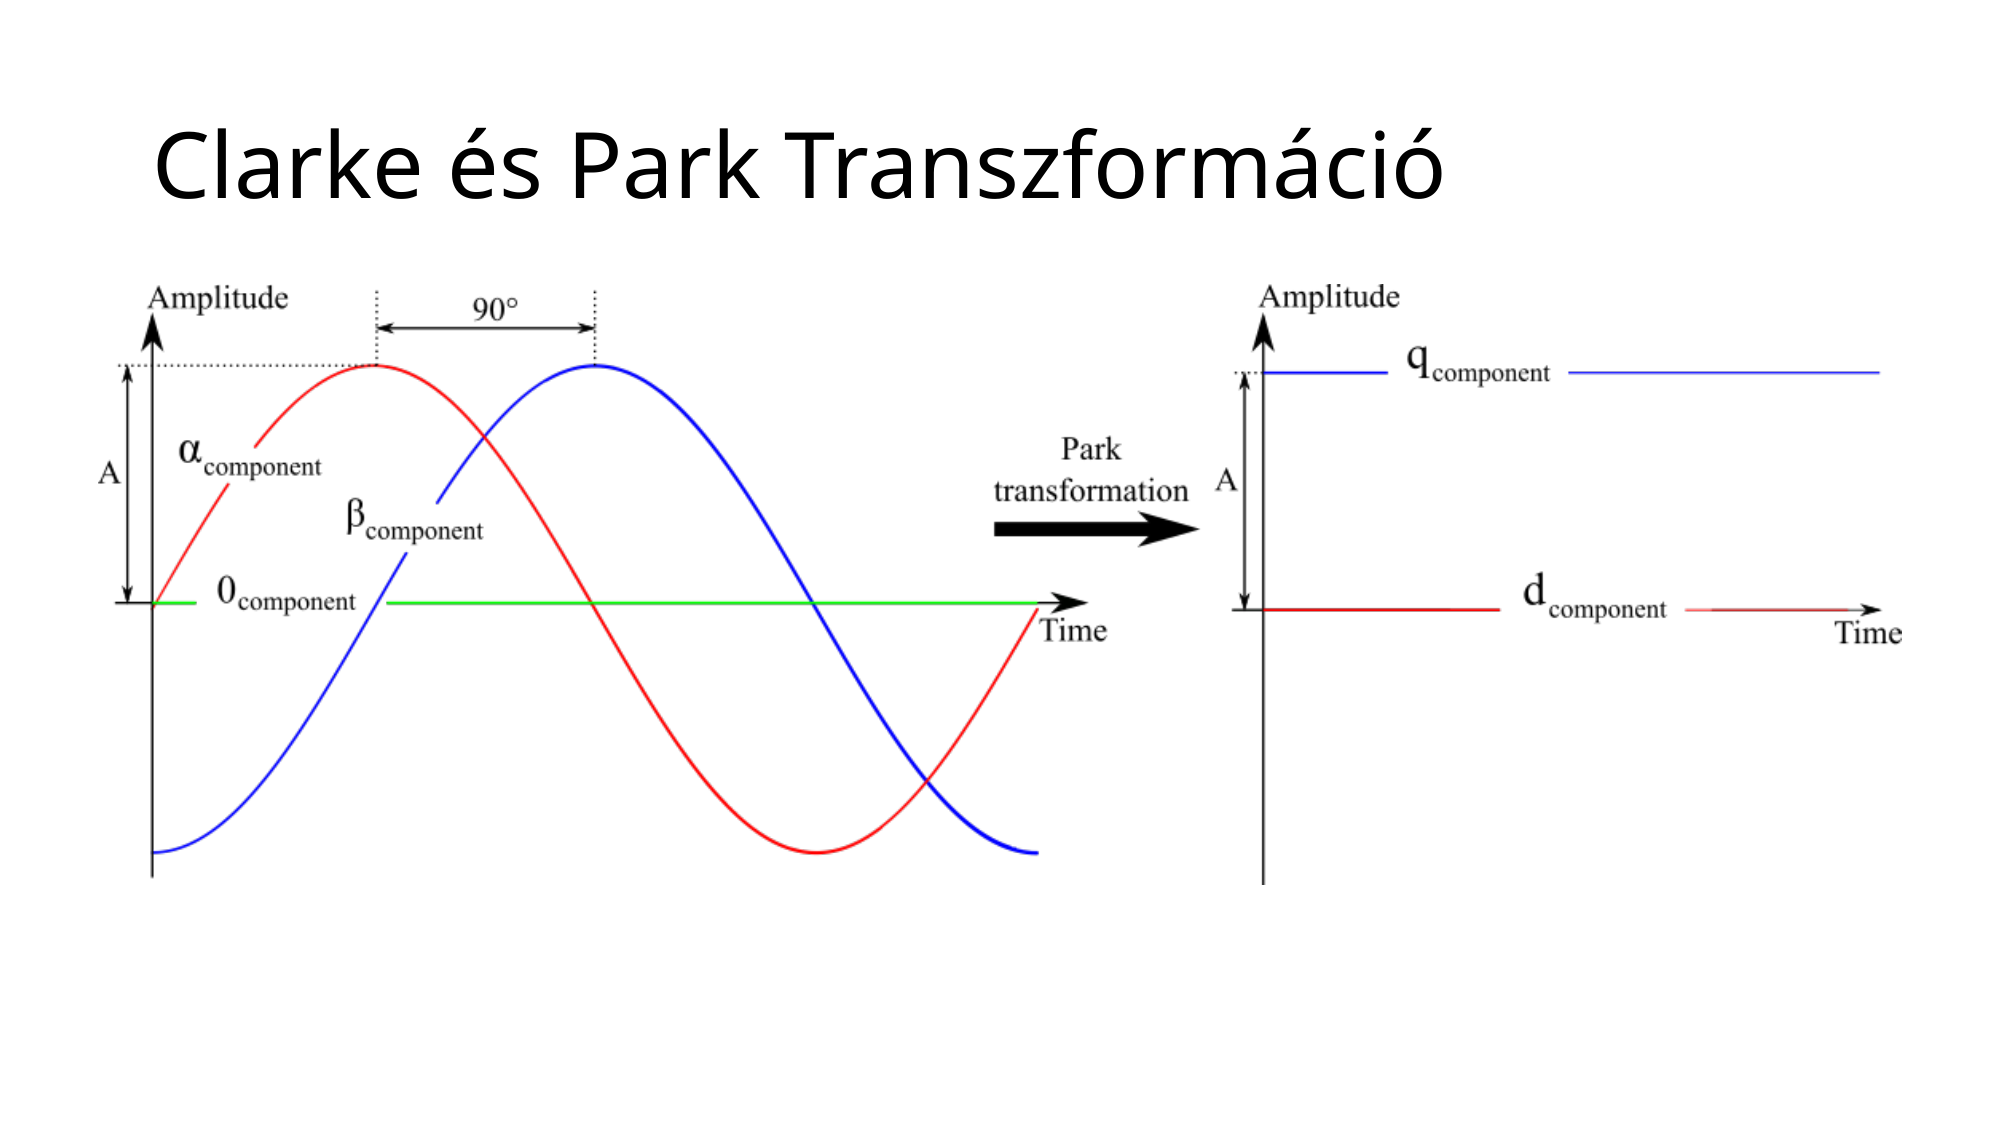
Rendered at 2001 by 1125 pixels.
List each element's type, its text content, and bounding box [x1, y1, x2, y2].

title Clarke és Park Transzformáció [137, 59, 1863, 278]
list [98, 284, 1902, 885]
